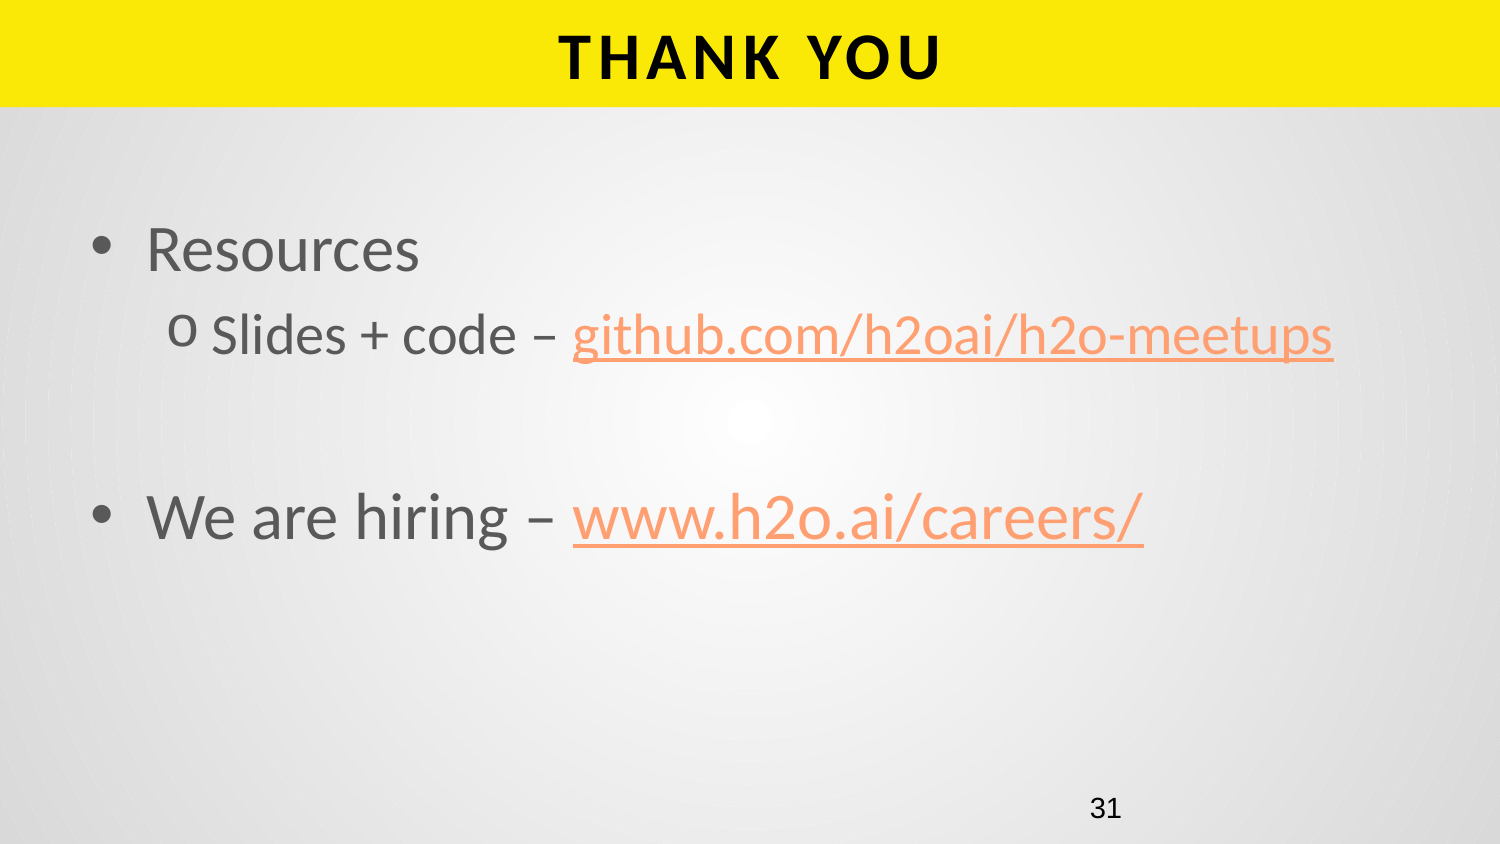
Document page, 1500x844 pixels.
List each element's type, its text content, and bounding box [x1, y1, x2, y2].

title THANK YOU [75, 0, 1425, 108]
slide_number 31 [1074, 782, 1425, 827]
list Resources Slides + code – github.com/h2oai/h2o-meetups We are hiring – www.h2o.ai/careers/ [75, 196, 1425, 754]
